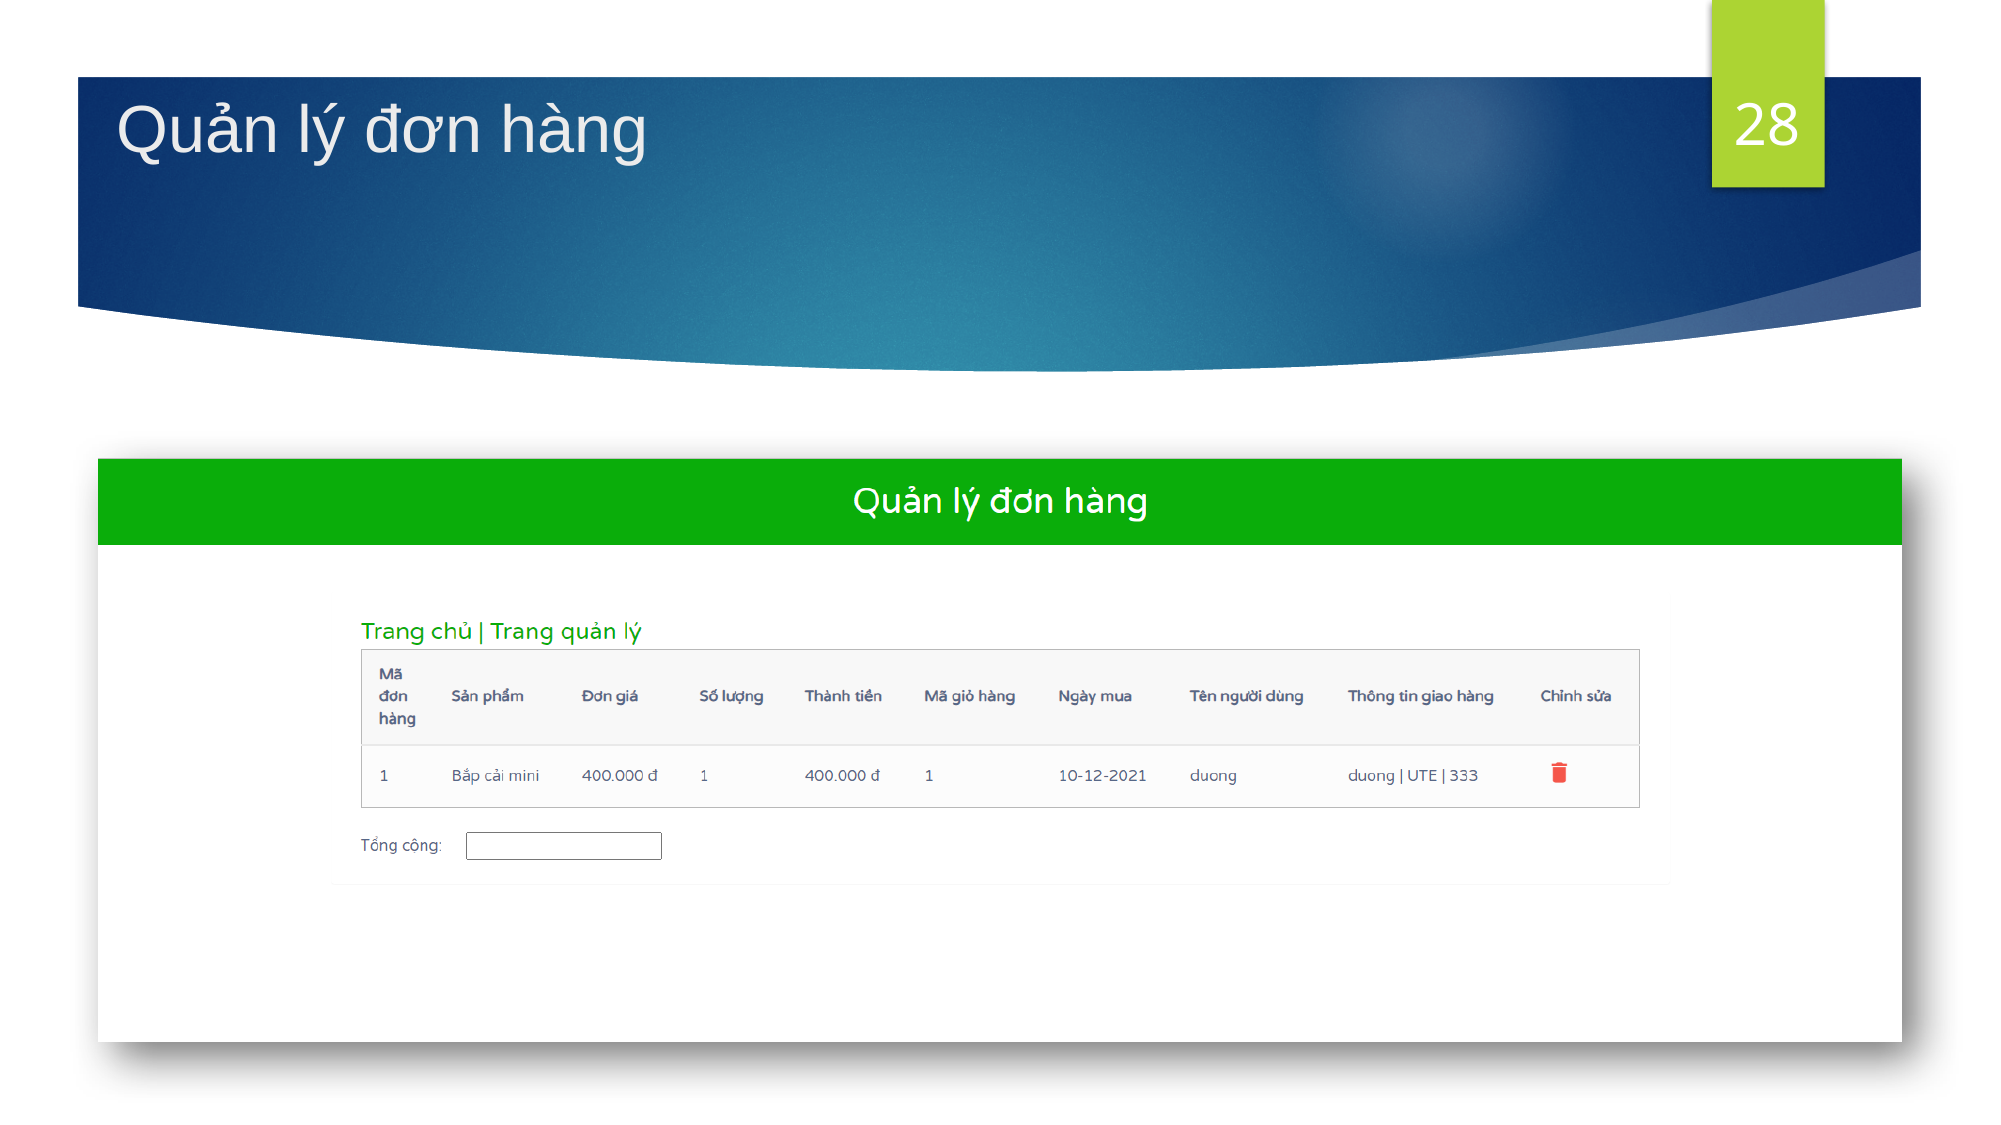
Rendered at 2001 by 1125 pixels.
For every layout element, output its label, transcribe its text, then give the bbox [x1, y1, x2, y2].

picture [97, 457, 1903, 1042]
picture [79, 78, 1920, 371]
title Quản lý đơn hàng [101, 83, 1539, 169]
slide_number 28 [1698, 48, 1836, 175]
